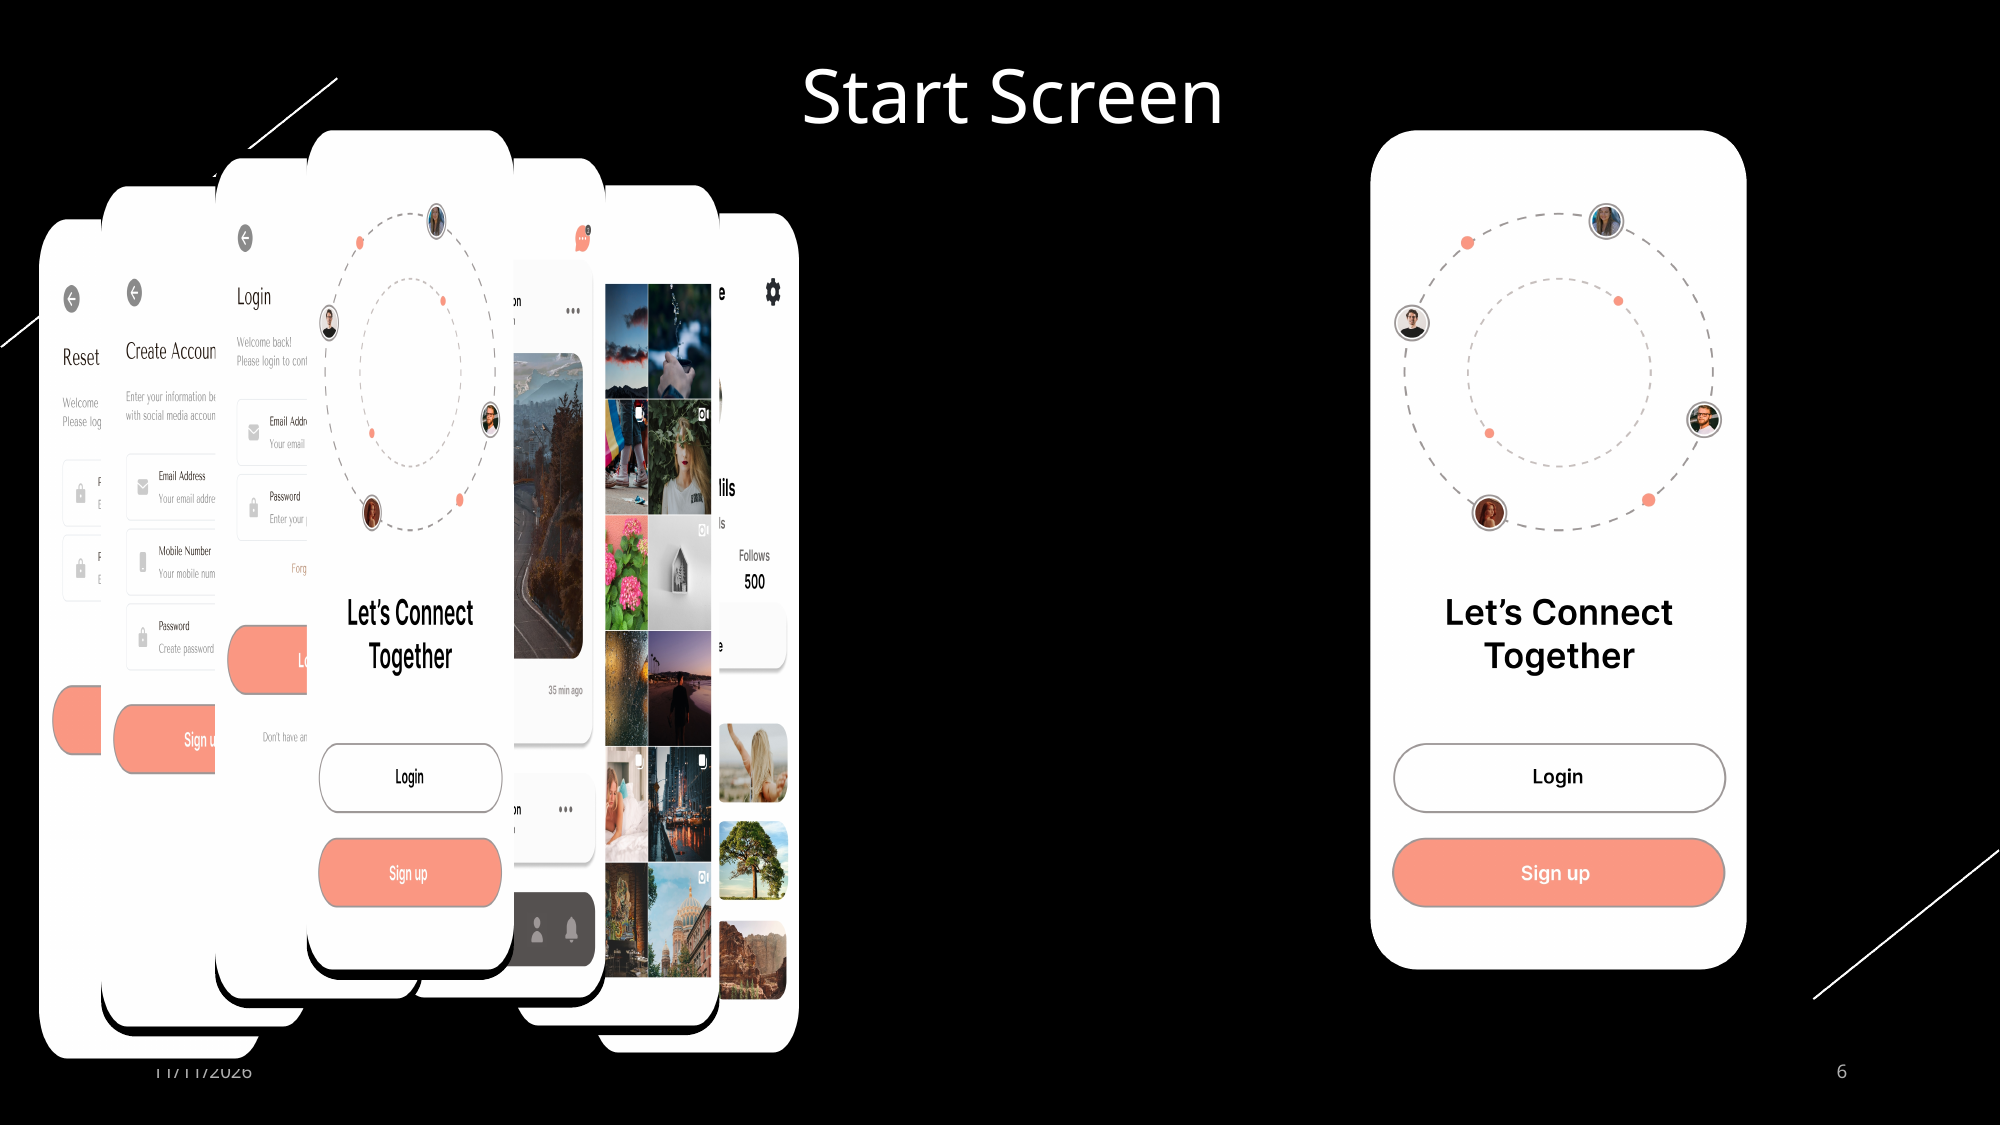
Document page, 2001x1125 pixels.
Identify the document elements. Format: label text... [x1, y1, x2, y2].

text_box Start Screen [786, 40, 1242, 146]
slide_number 6 [1412, 1042, 1863, 1103]
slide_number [137, 1042, 588, 1103]
picture [0, 77, 799, 1069]
picture [1370, 120, 1747, 981]
picture [1812, 849, 2000, 1000]
